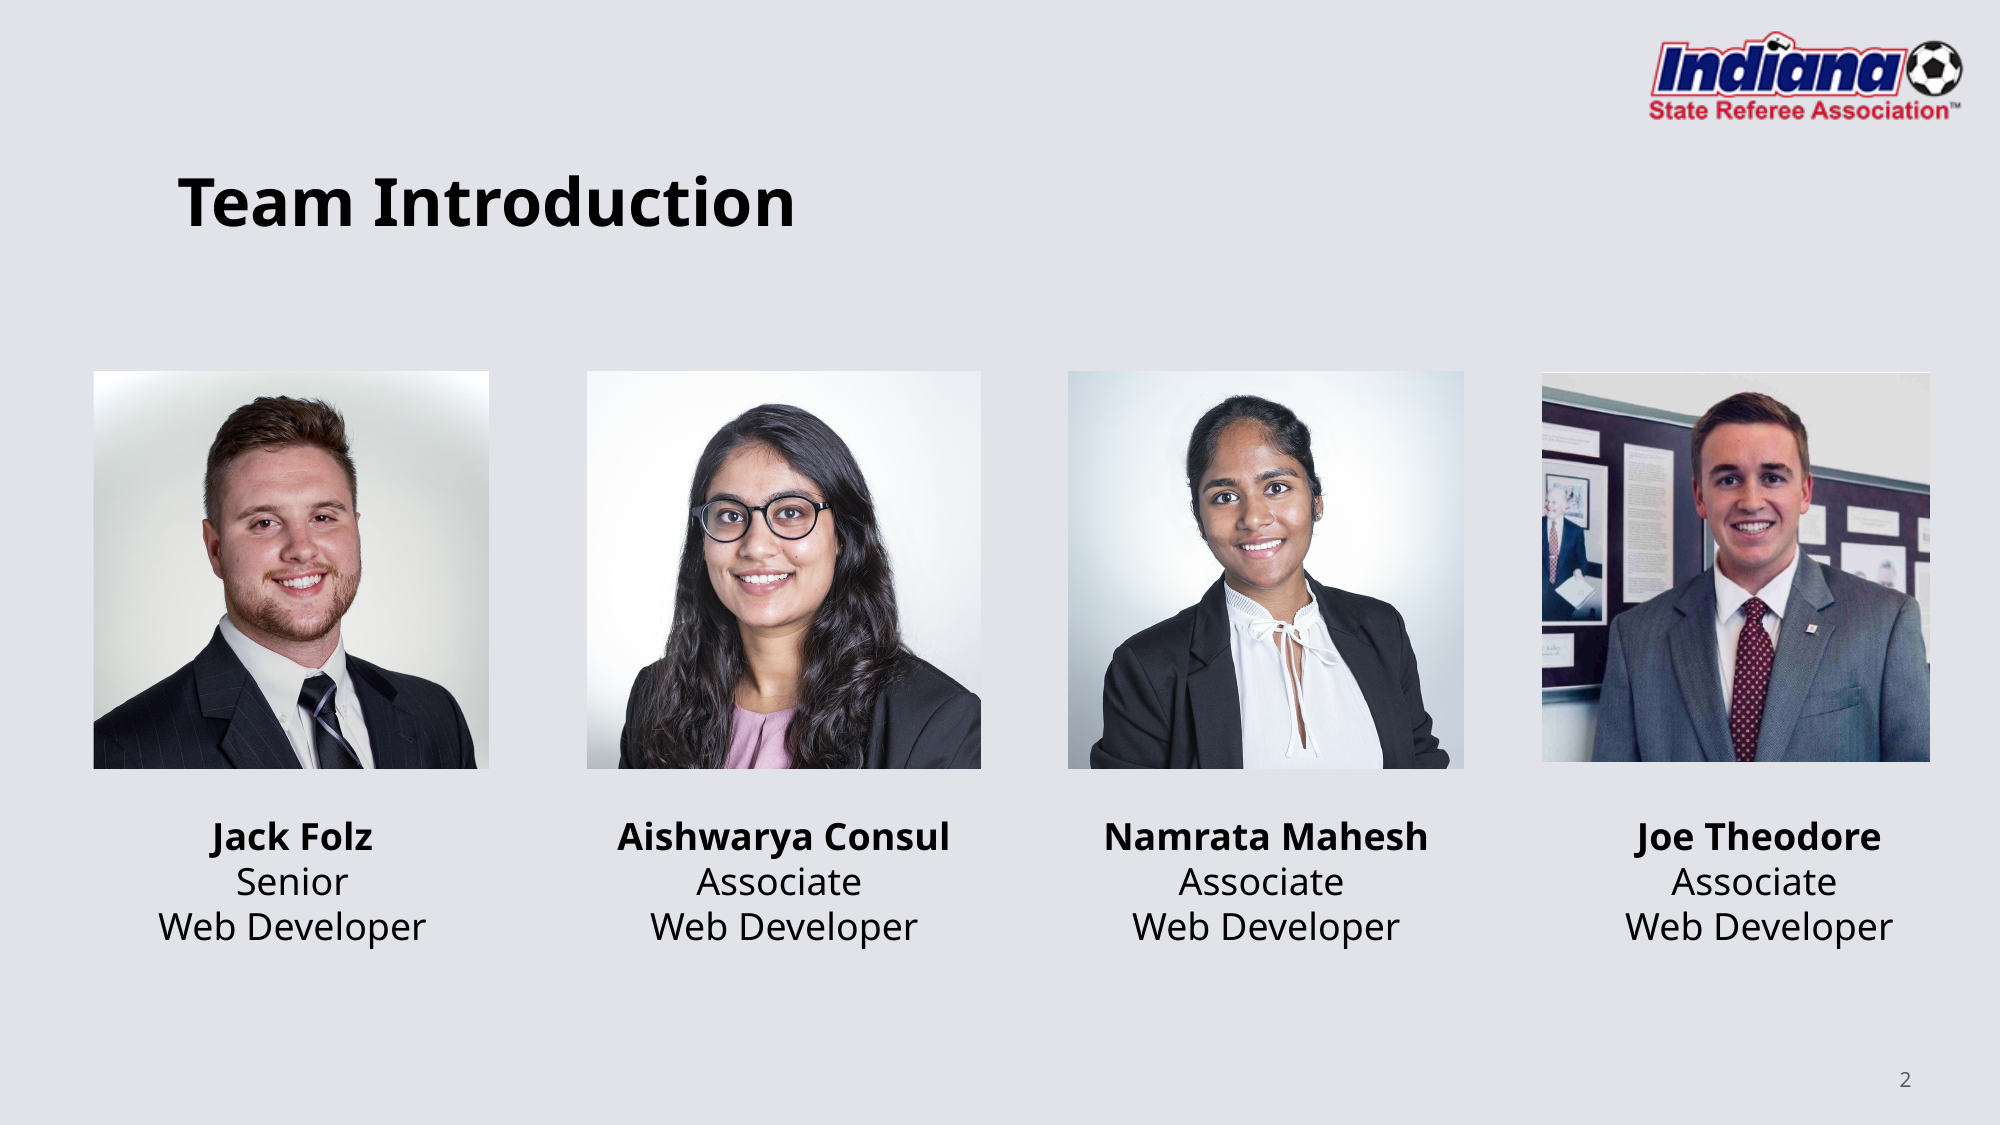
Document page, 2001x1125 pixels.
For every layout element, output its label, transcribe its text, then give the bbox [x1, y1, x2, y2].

text_box Joe Theodore Associate Web Developer [1507, 805, 2000, 956]
text_box Jack Folz Senior Web Developer [40, 805, 531, 956]
text_box Aishwarya Consul Associate Web Developer [531, 805, 1013, 956]
picture [586, 371, 983, 769]
title Team Introduction [162, 64, 1838, 248]
text_box Namrata Mahesh Associate Web Developer [1013, 805, 1507, 956]
picture [1068, 371, 1465, 769]
picture [1648, 0, 1965, 181]
picture [93, 371, 491, 769]
slide_number 2 [1637, 1042, 1927, 1119]
picture [1542, 371, 1930, 762]
